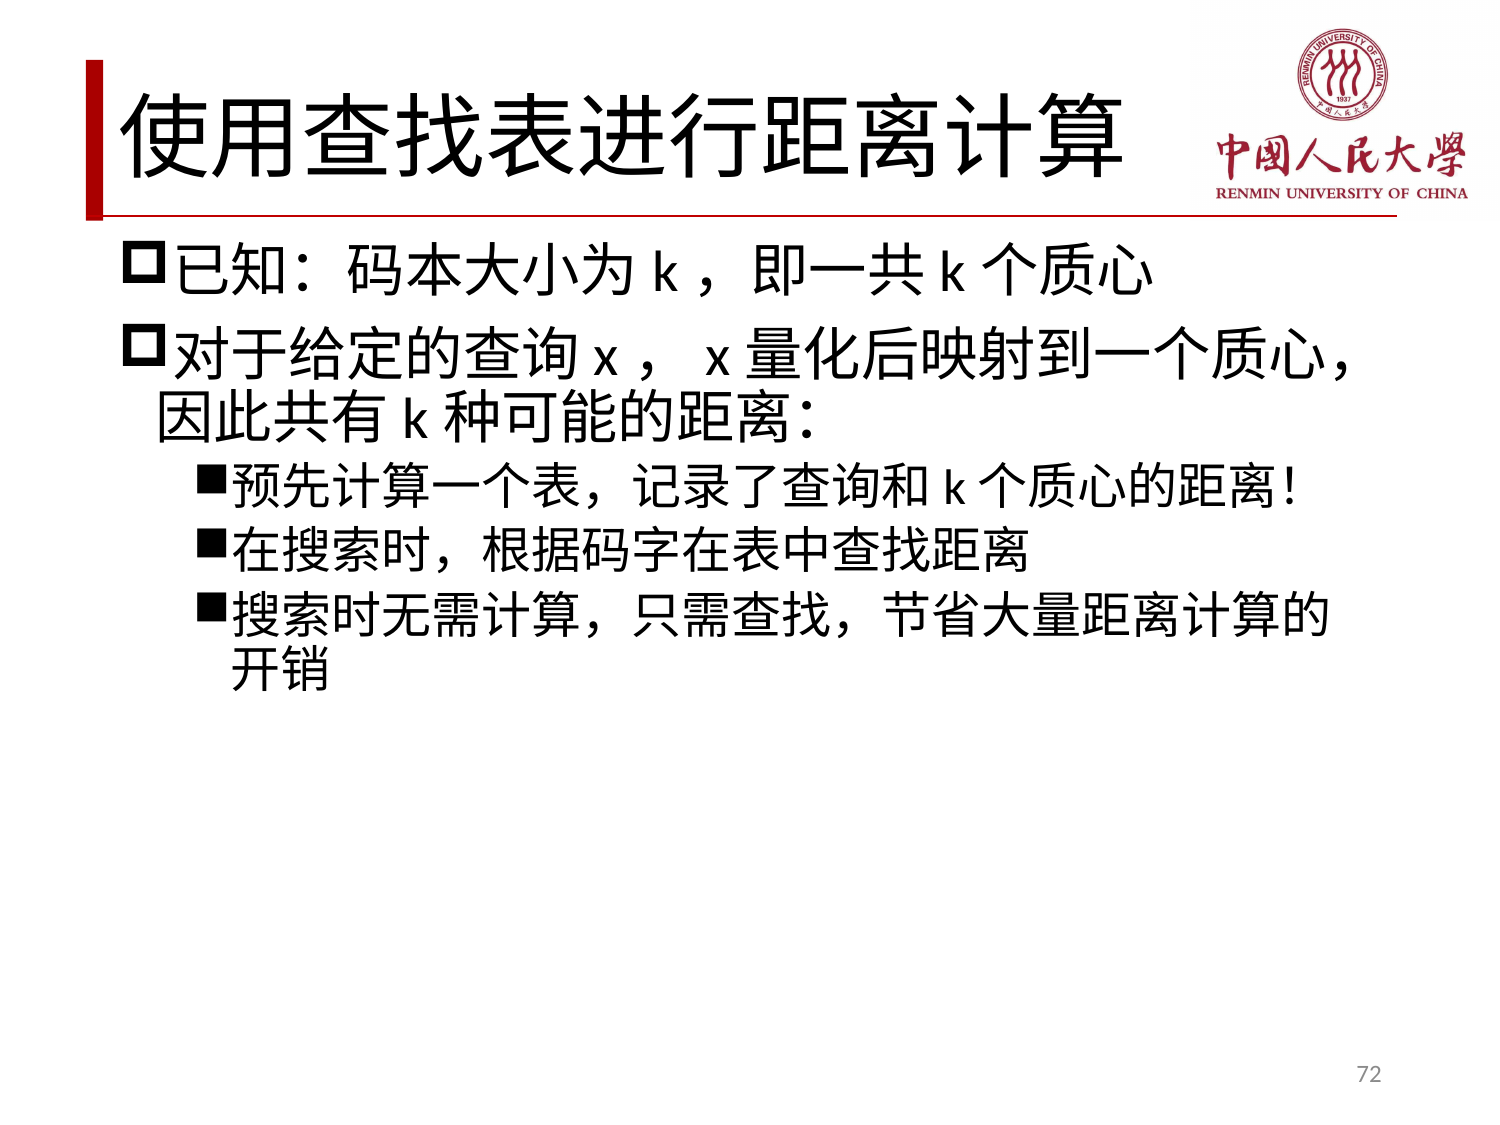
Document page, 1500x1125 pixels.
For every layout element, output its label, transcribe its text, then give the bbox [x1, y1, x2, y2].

list 已知：码本大小为k，即一共k个质心 对于给定的查询x，x量化后映射到一个质心，因此共有k种可能的距离： 预先计算一个表，记录了查询和k个质心的距离！ 在搜索时，根据码字在表中查找距离 搜索时无需计算，只需查找，节省大量距离计算的开销 [103, 233, 1354, 1014]
title 使用查找表进行距离计算 [103, 59, 1397, 221]
picture [1190, 0, 1500, 221]
slide_number 72 [1059, 1042, 1397, 1103]
